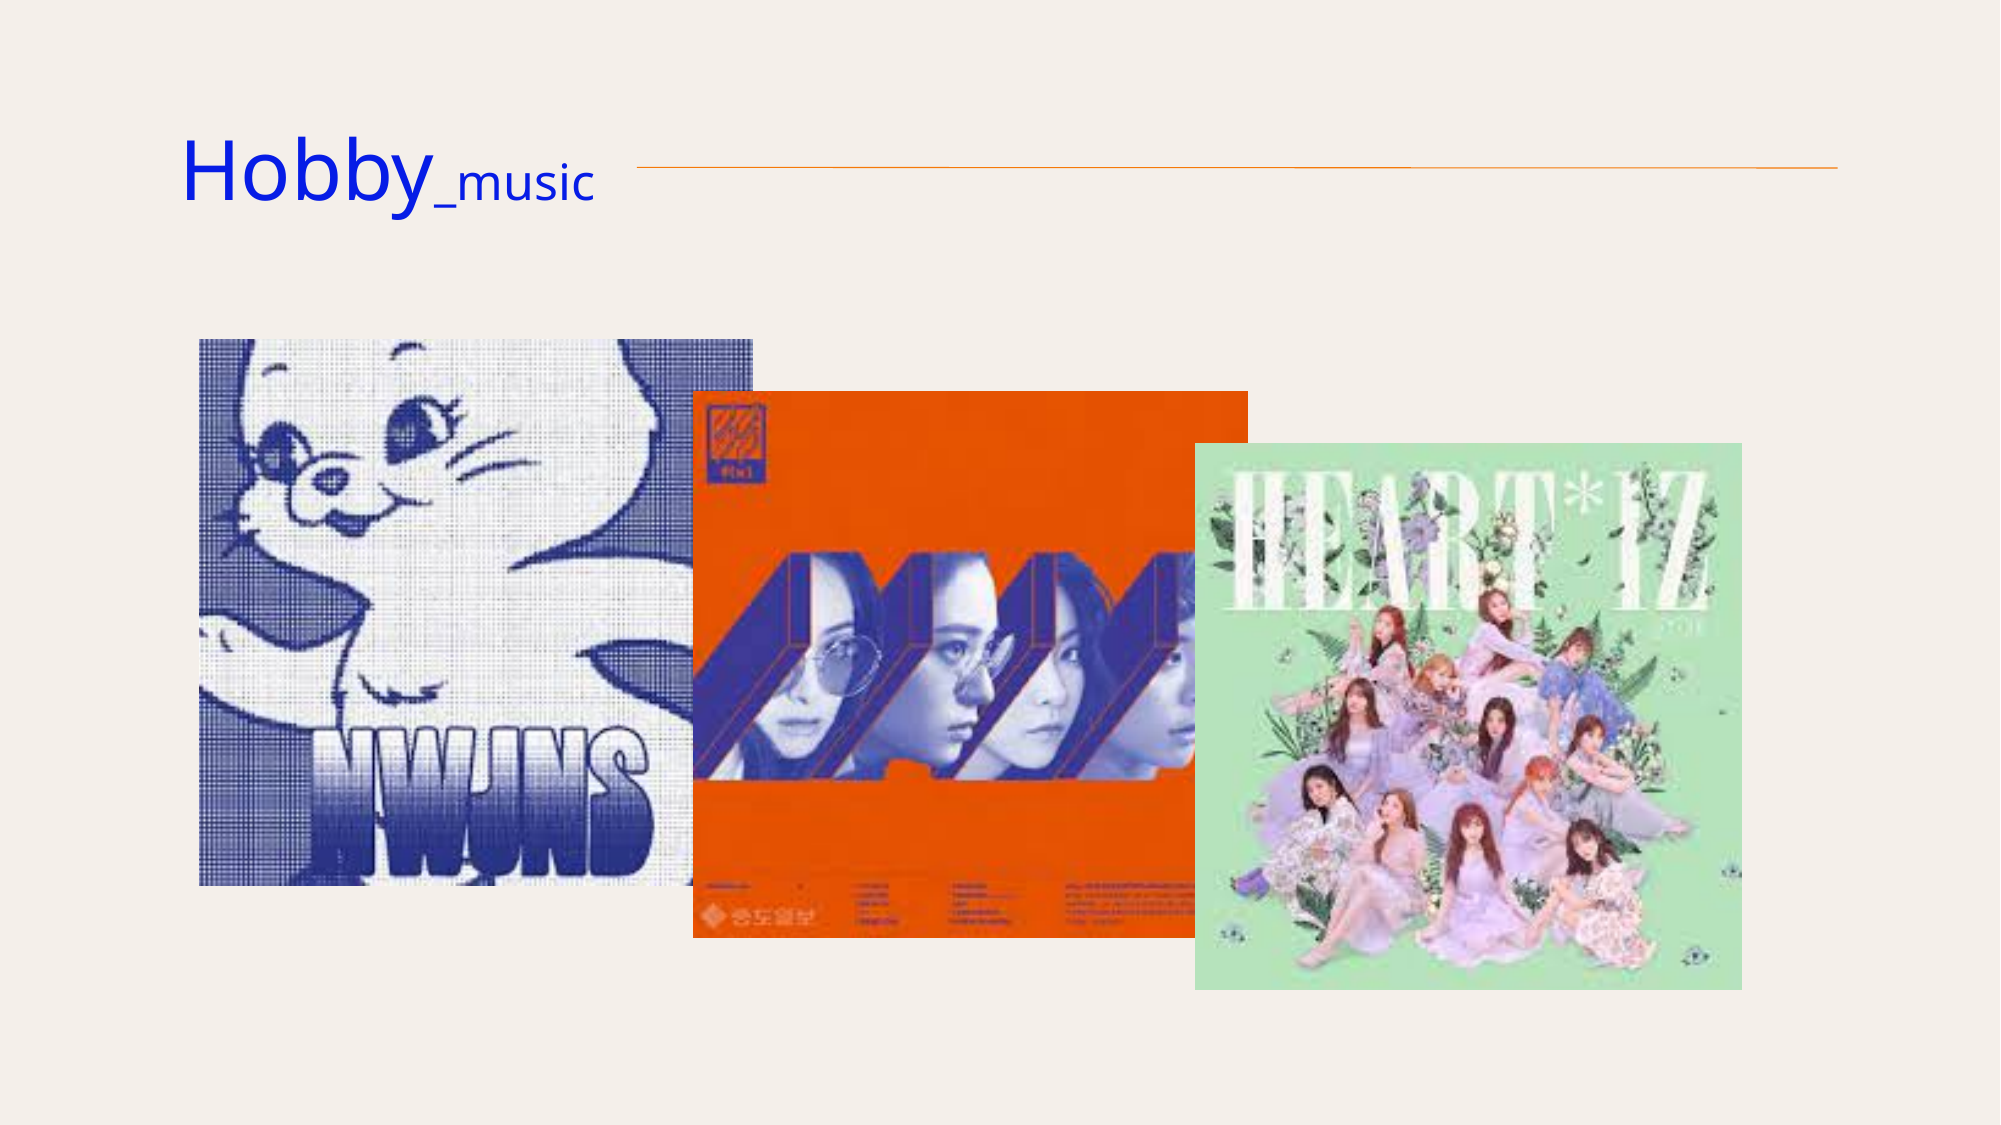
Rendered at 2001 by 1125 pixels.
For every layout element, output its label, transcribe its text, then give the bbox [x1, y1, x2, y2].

text_box Hobby_music [164, 110, 637, 225]
picture [199, 339, 1742, 990]
